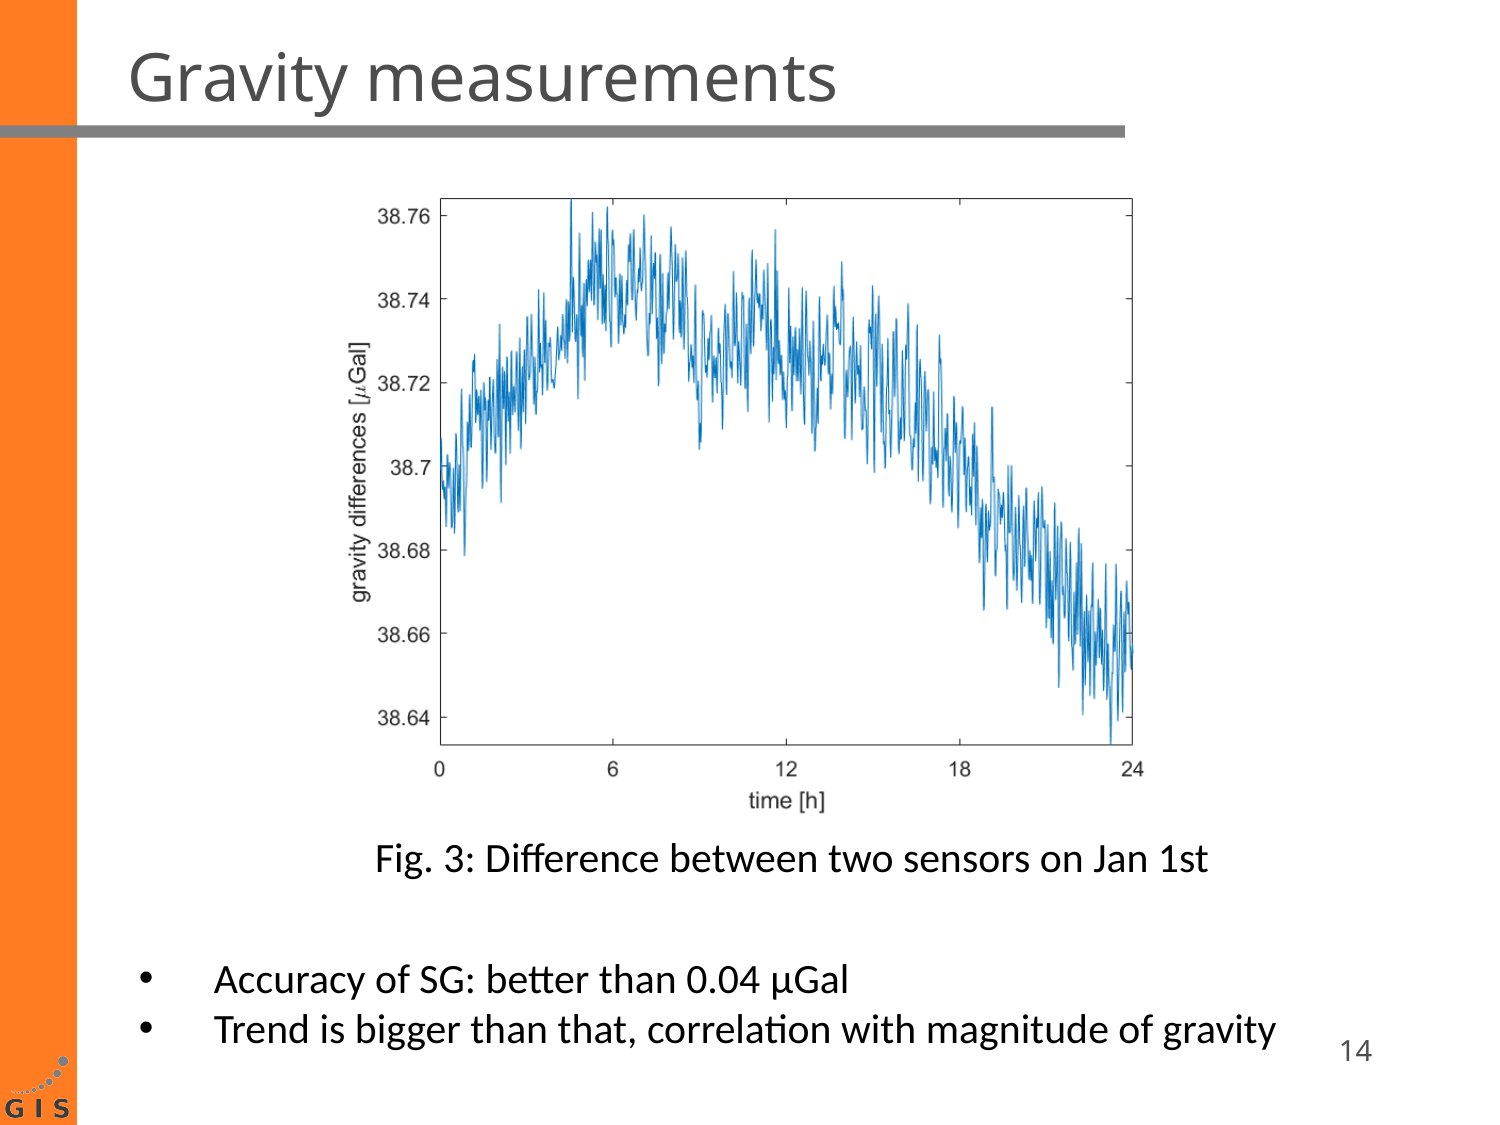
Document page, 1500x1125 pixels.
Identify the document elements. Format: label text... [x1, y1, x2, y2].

text_box Fig. 3: Difference between two sensors on Jan 1st [360, 823, 1349, 889]
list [324, 148, 1218, 819]
picture [5, 1056, 69, 1118]
text_box Accuracy of SG: better than 0.04 μGal Trend is bigger than that, correlation with magnitude of gravity [123, 944, 1349, 1060]
slide_number 14 [1074, 1024, 1388, 1101]
title Gravity measurements [112, 37, 1388, 113]
